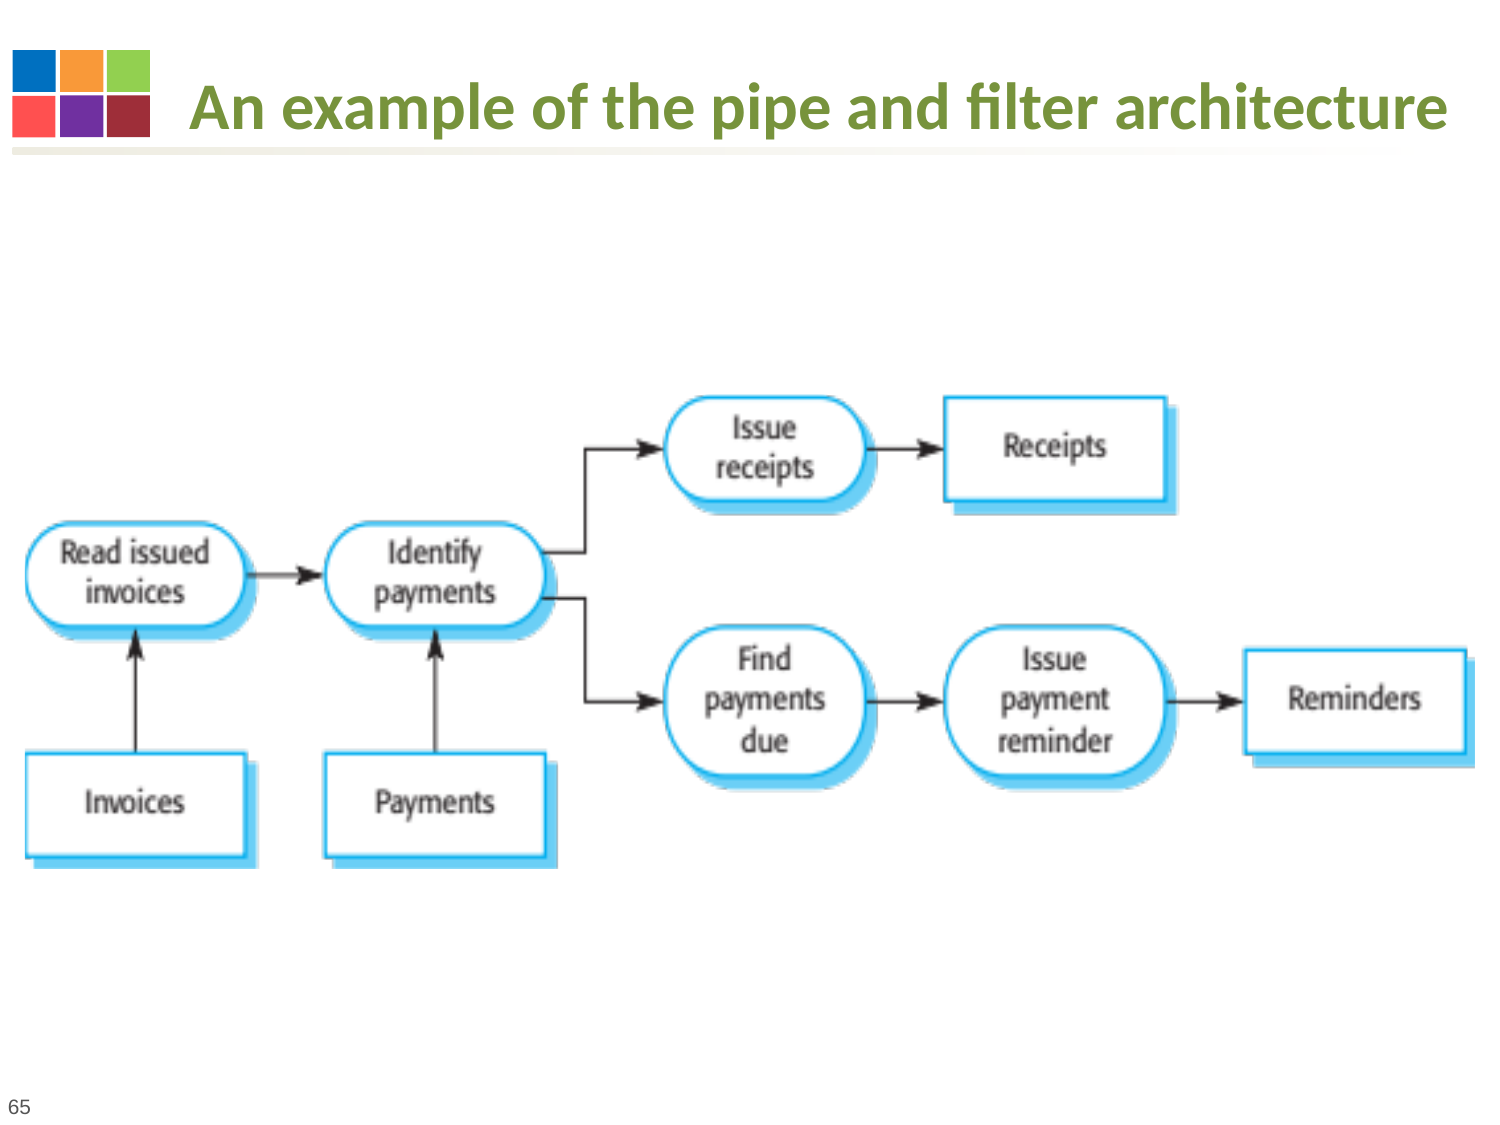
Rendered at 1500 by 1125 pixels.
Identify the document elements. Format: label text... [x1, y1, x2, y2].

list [24, 174, 1476, 1088]
title An example of the pipe and filter architecture [174, 47, 1475, 150]
